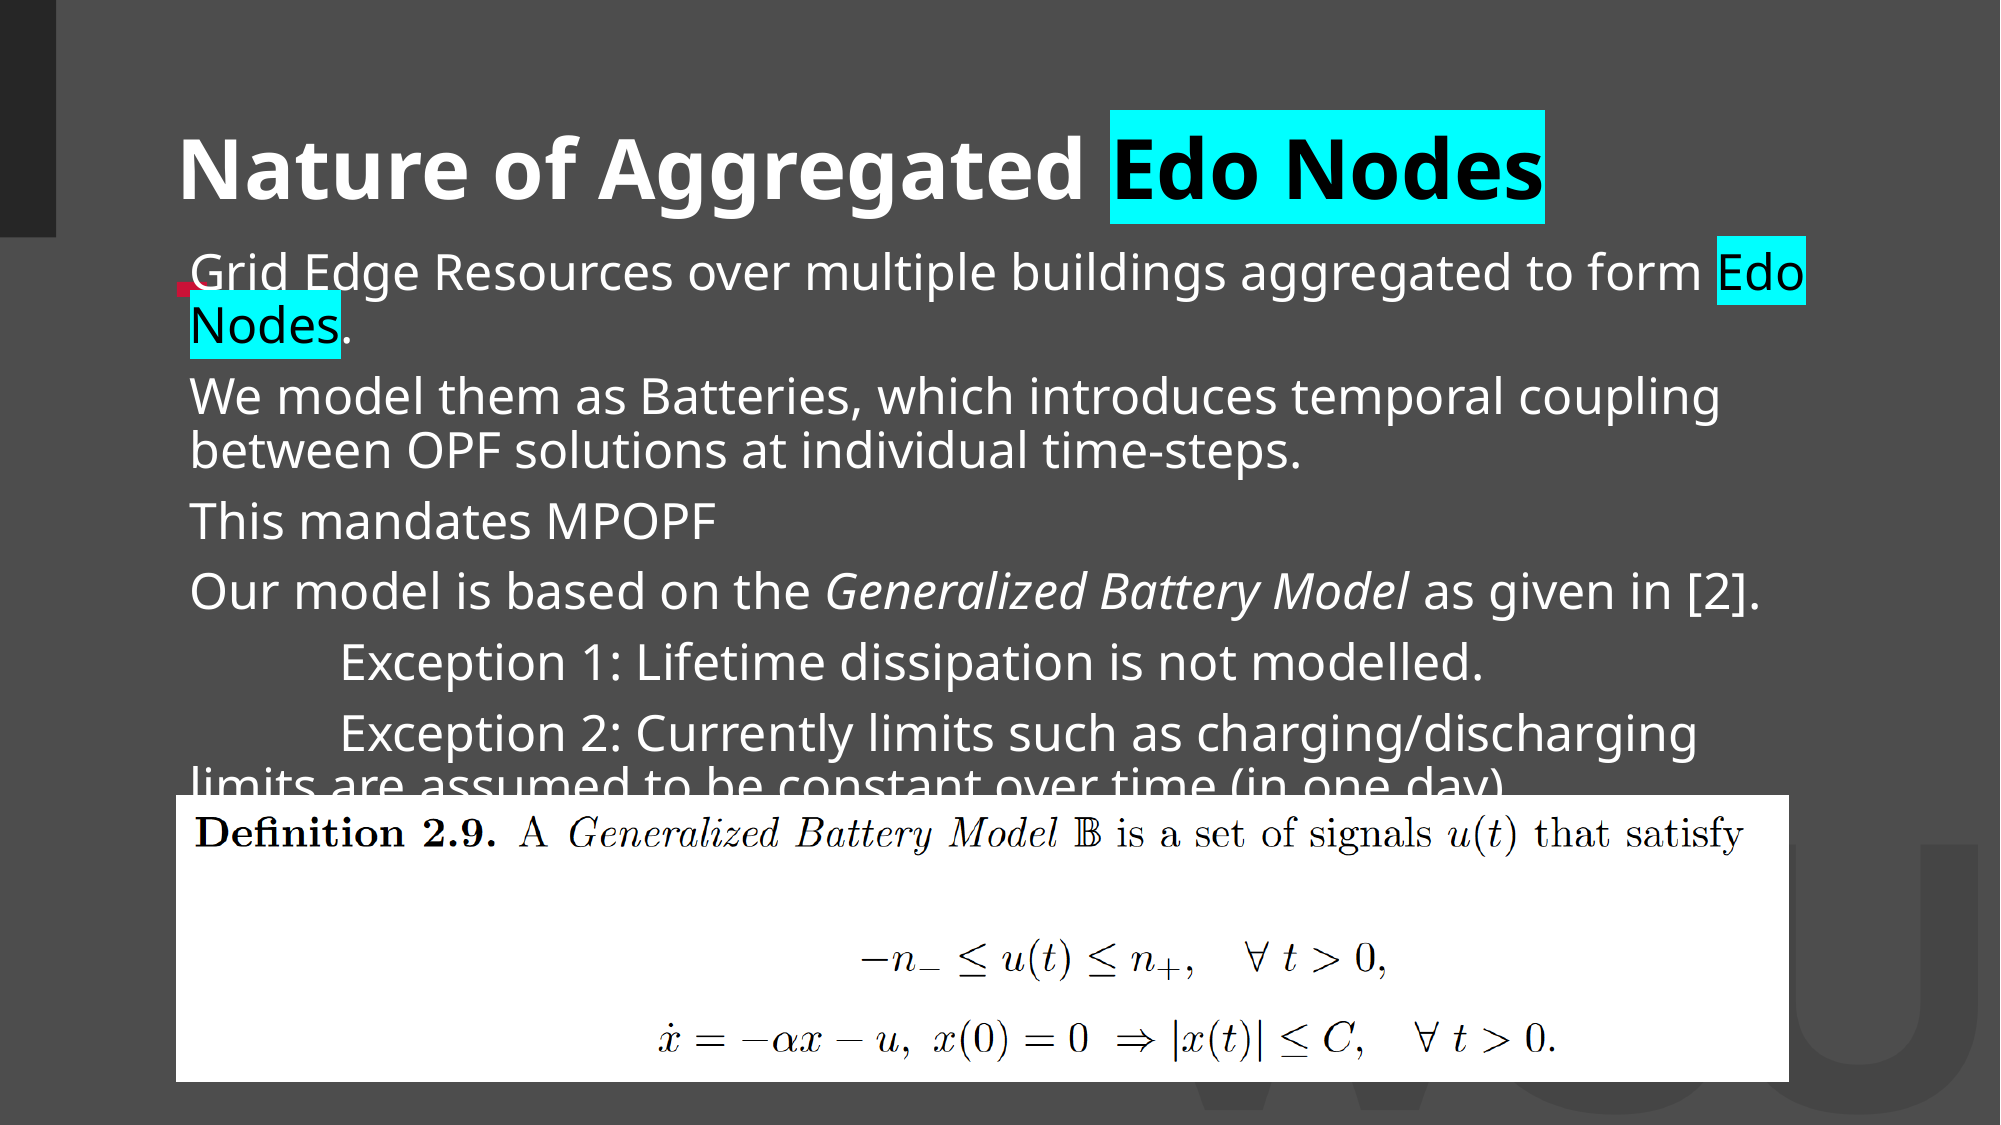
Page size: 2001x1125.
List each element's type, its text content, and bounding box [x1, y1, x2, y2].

title Nature of Aggregated Edo Nodes [176, 8, 1828, 218]
list Grid Edge Resources over multiple buildings aggregated to form Edo Nodes. We model them as Batteries, which introduces temporal coupling between OPF solutions at individual time-steps. This mandates MPOPF Our model is based on the Generalized Battery Model as given in [2]. Exception 1: Lifetime dissipation is not modelled. Exception 2: Currently limits such as charging/discharging limits are assumed to be constant over time (in one day). [189, 246, 1841, 950]
picture [176, 795, 1979, 1115]
